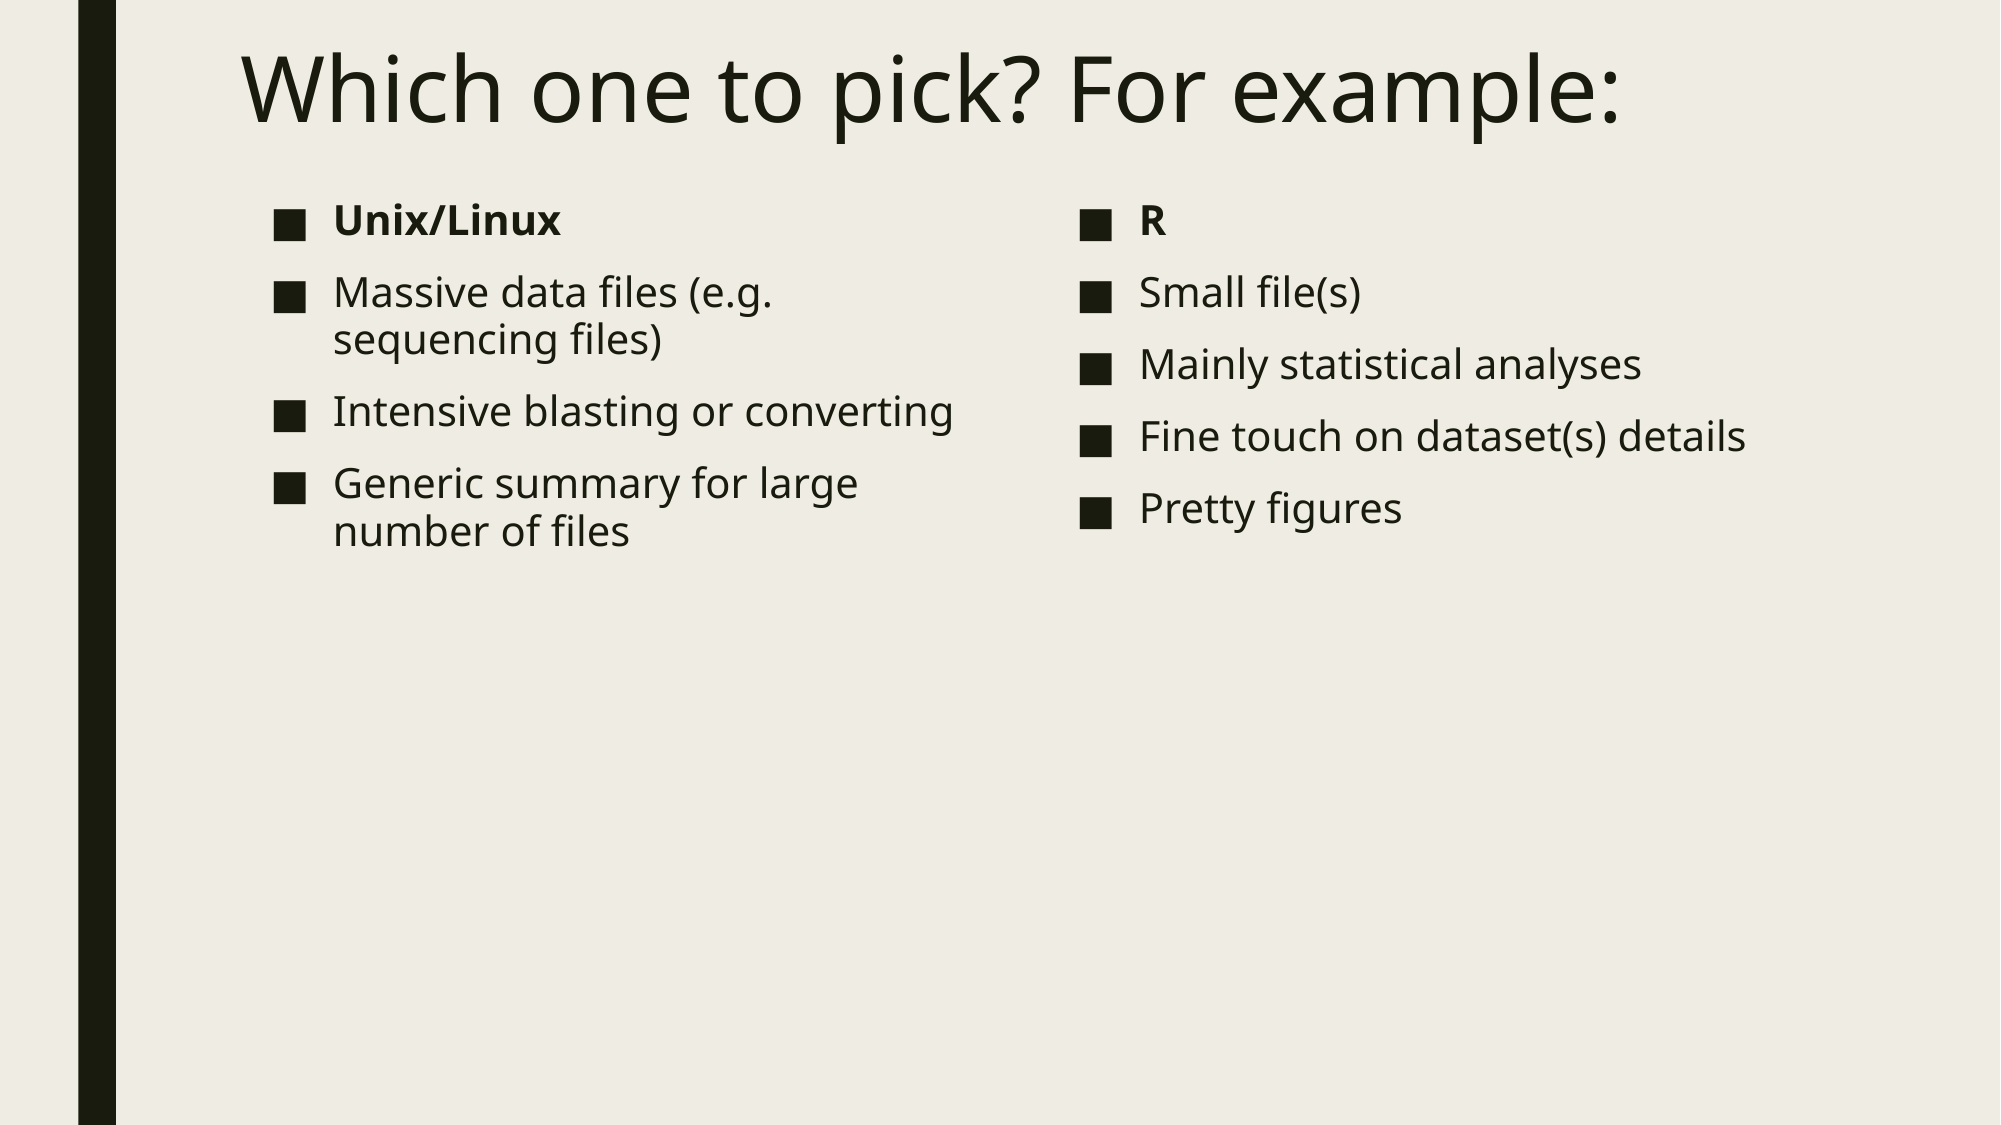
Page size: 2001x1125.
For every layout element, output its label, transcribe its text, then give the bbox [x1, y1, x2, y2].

text_box Unix/Linux Massive data files (e.g. sequencing files) Intensive blasting or converting Generic summary for large number of files [255, 190, 994, 958]
list R Small file(s) Mainly statistical analyses Fine touch on dataset(s) details Pretty figures [1060, 190, 1800, 958]
title Which one to pick? For example: [225, 36, 1800, 179]
